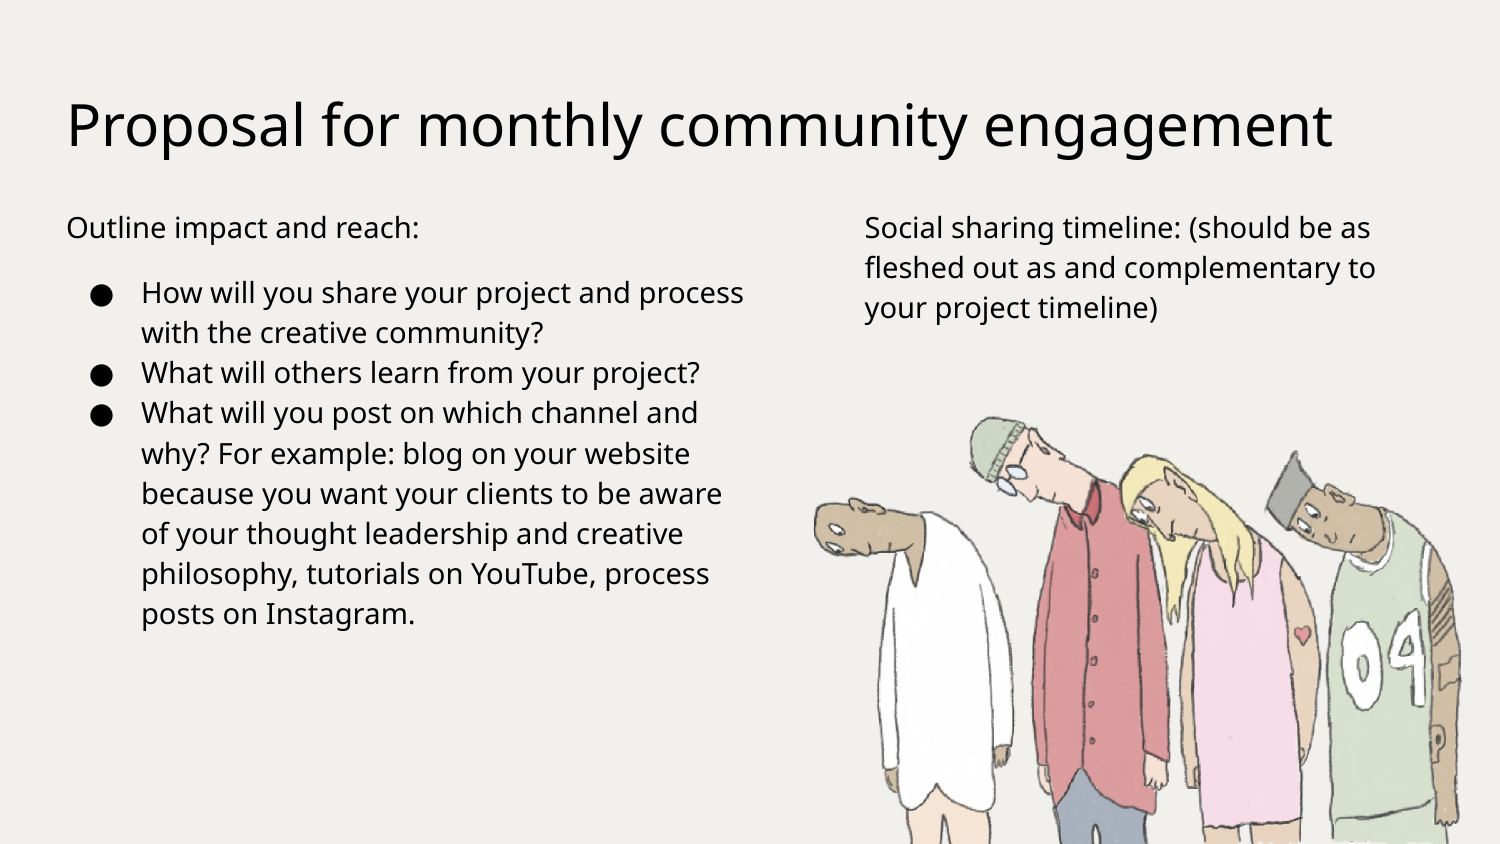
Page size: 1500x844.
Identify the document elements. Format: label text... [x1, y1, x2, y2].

title Proposal for monthly community engagement [51, 72, 1449, 167]
picture [795, 402, 1500, 844]
text_box Social sharing timeline: (should be as fleshed out as and complementary to your project timeline) [849, 188, 1399, 401]
list Outline impact and reach: How will you share your project and process with the creative community? What will others learn from your project? What will you post on which channel and why? For example: blog on your website because you want your clients to be aware of your thought leadership and creative philosophy, tutorials on YouTube, process posts on Instagram. [51, 189, 762, 750]
